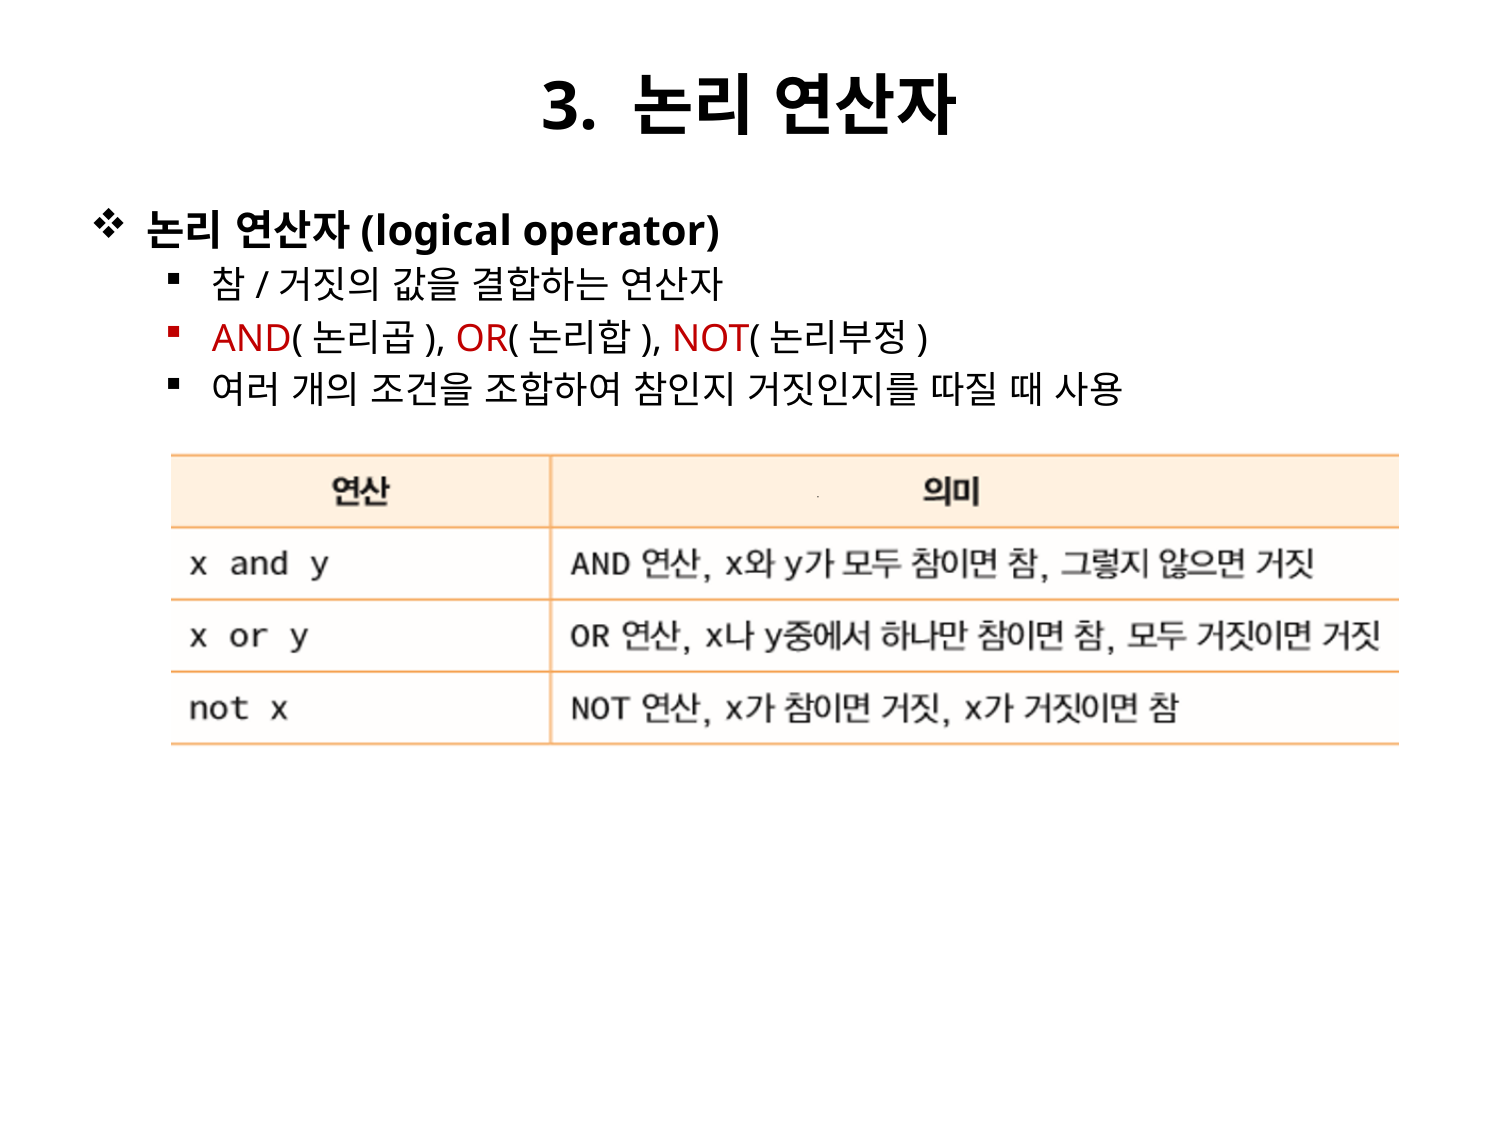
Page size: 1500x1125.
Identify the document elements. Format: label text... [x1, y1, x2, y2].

list 논리 연산자(logical operator) 참/거짓의 값을 결합하는 연산자 AND(논리곱), OR(논리합), NOT(논리부정) 여러 개의 조건을 조합하여 참인지 거짓인지를 따질 때 사용 [75, 196, 1425, 1071]
picture [170, 444, 1399, 752]
title 3. 논리 연산자 [75, 45, 1425, 161]
